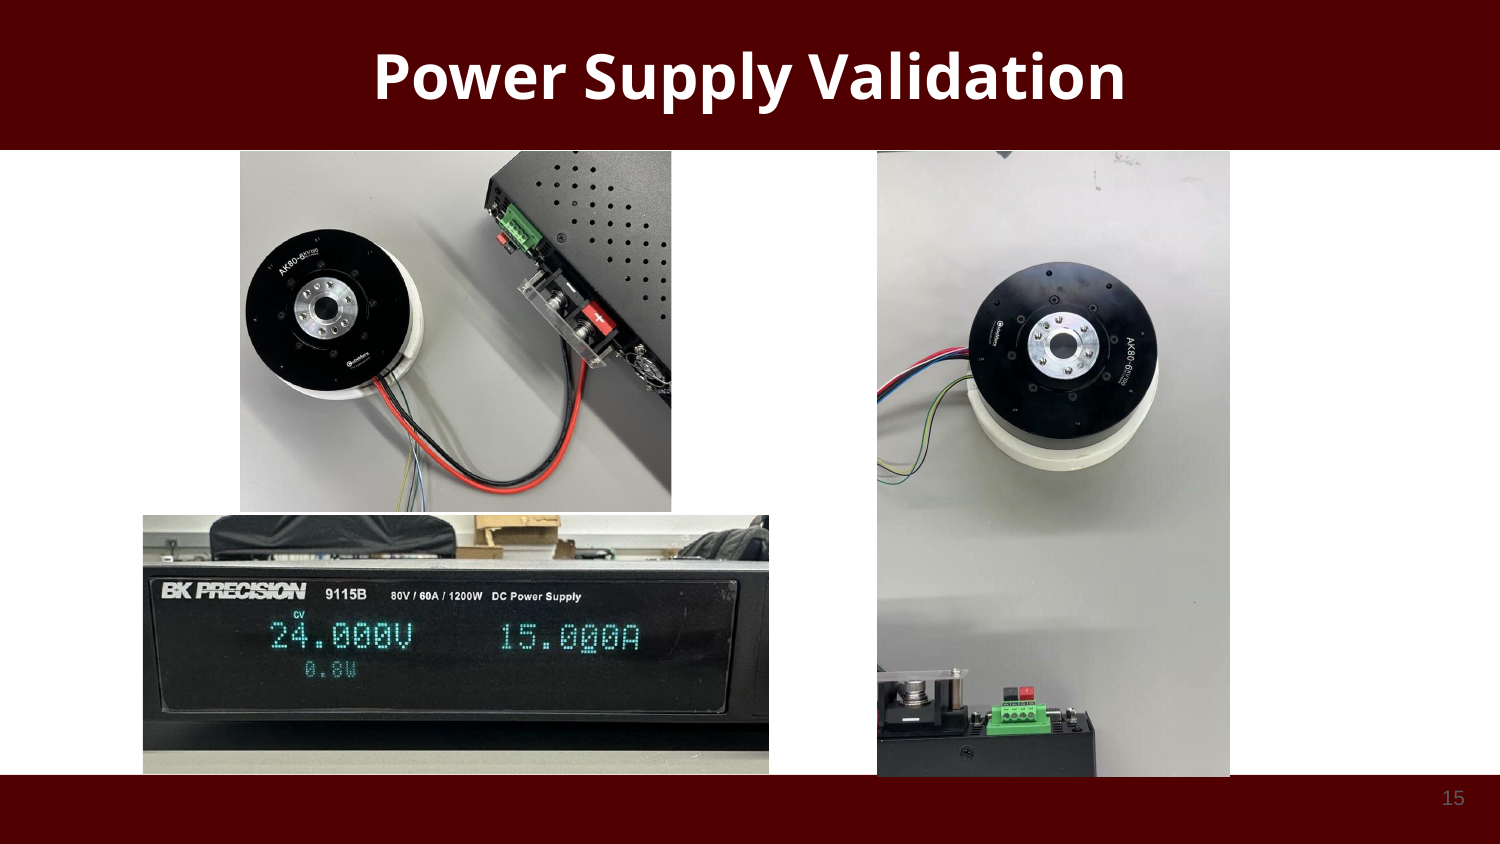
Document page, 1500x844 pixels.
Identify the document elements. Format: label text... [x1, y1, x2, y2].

picture [239, 151, 672, 512]
picture [142, 514, 770, 774]
slide_number ‹#› [1389, 764, 1480, 830]
title [0, 774, 1500, 844]
picture [877, 151, 1230, 778]
title Power Supply Validation [0, 0, 1500, 150]
